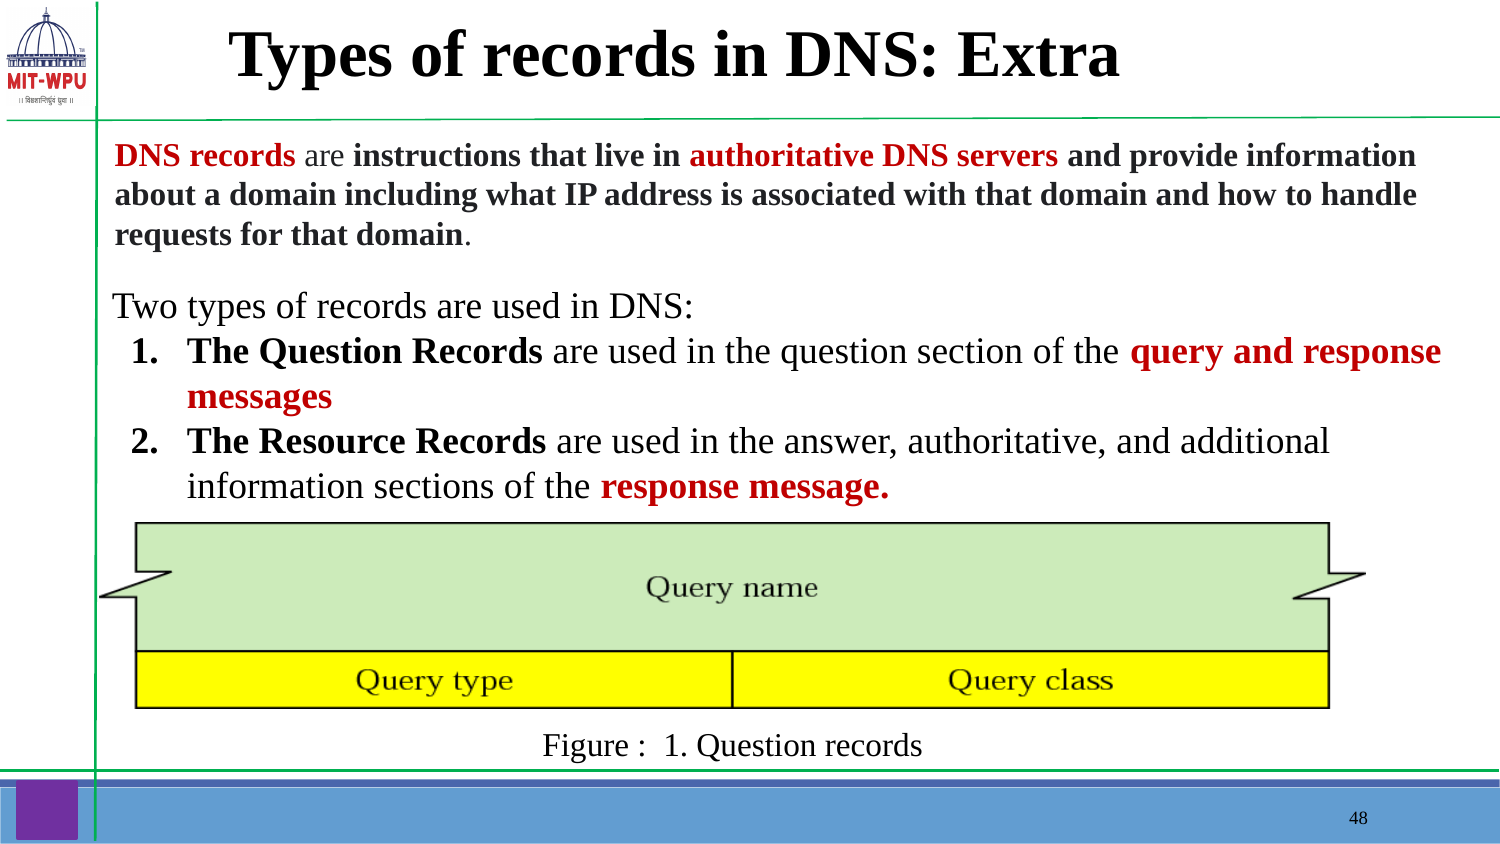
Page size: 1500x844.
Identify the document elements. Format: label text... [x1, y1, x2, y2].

slide_number ‹#› [1218, 794, 1380, 840]
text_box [94, 111, 98, 770]
picture [99, 522, 1366, 709]
title Types of records in DNS: Extra [200, 0, 1438, 96]
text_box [94, 780, 98, 842]
text_box DNS records are instructions that live in authoritative DNS servers and provide information about a domain including what IP address is associated with that domain and how to handle requests for that domain. [102, 130, 1438, 260]
text_box Two types of records are used in DNS: The Question Records are used in the question section of the query and response messages The Resource Records are used in the answer, authoritative, and additional information sections of the response message. [102, 265, 1500, 521]
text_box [102, 116, 1500, 121]
picture [6, 7, 96, 106]
text_box [17, 782, 76, 839]
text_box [6, 116, 89, 121]
text_box Figure : 1. Question records [115, 717, 1350, 769]
text_box Figure : 1. Question records [115, 780, 1350, 785]
